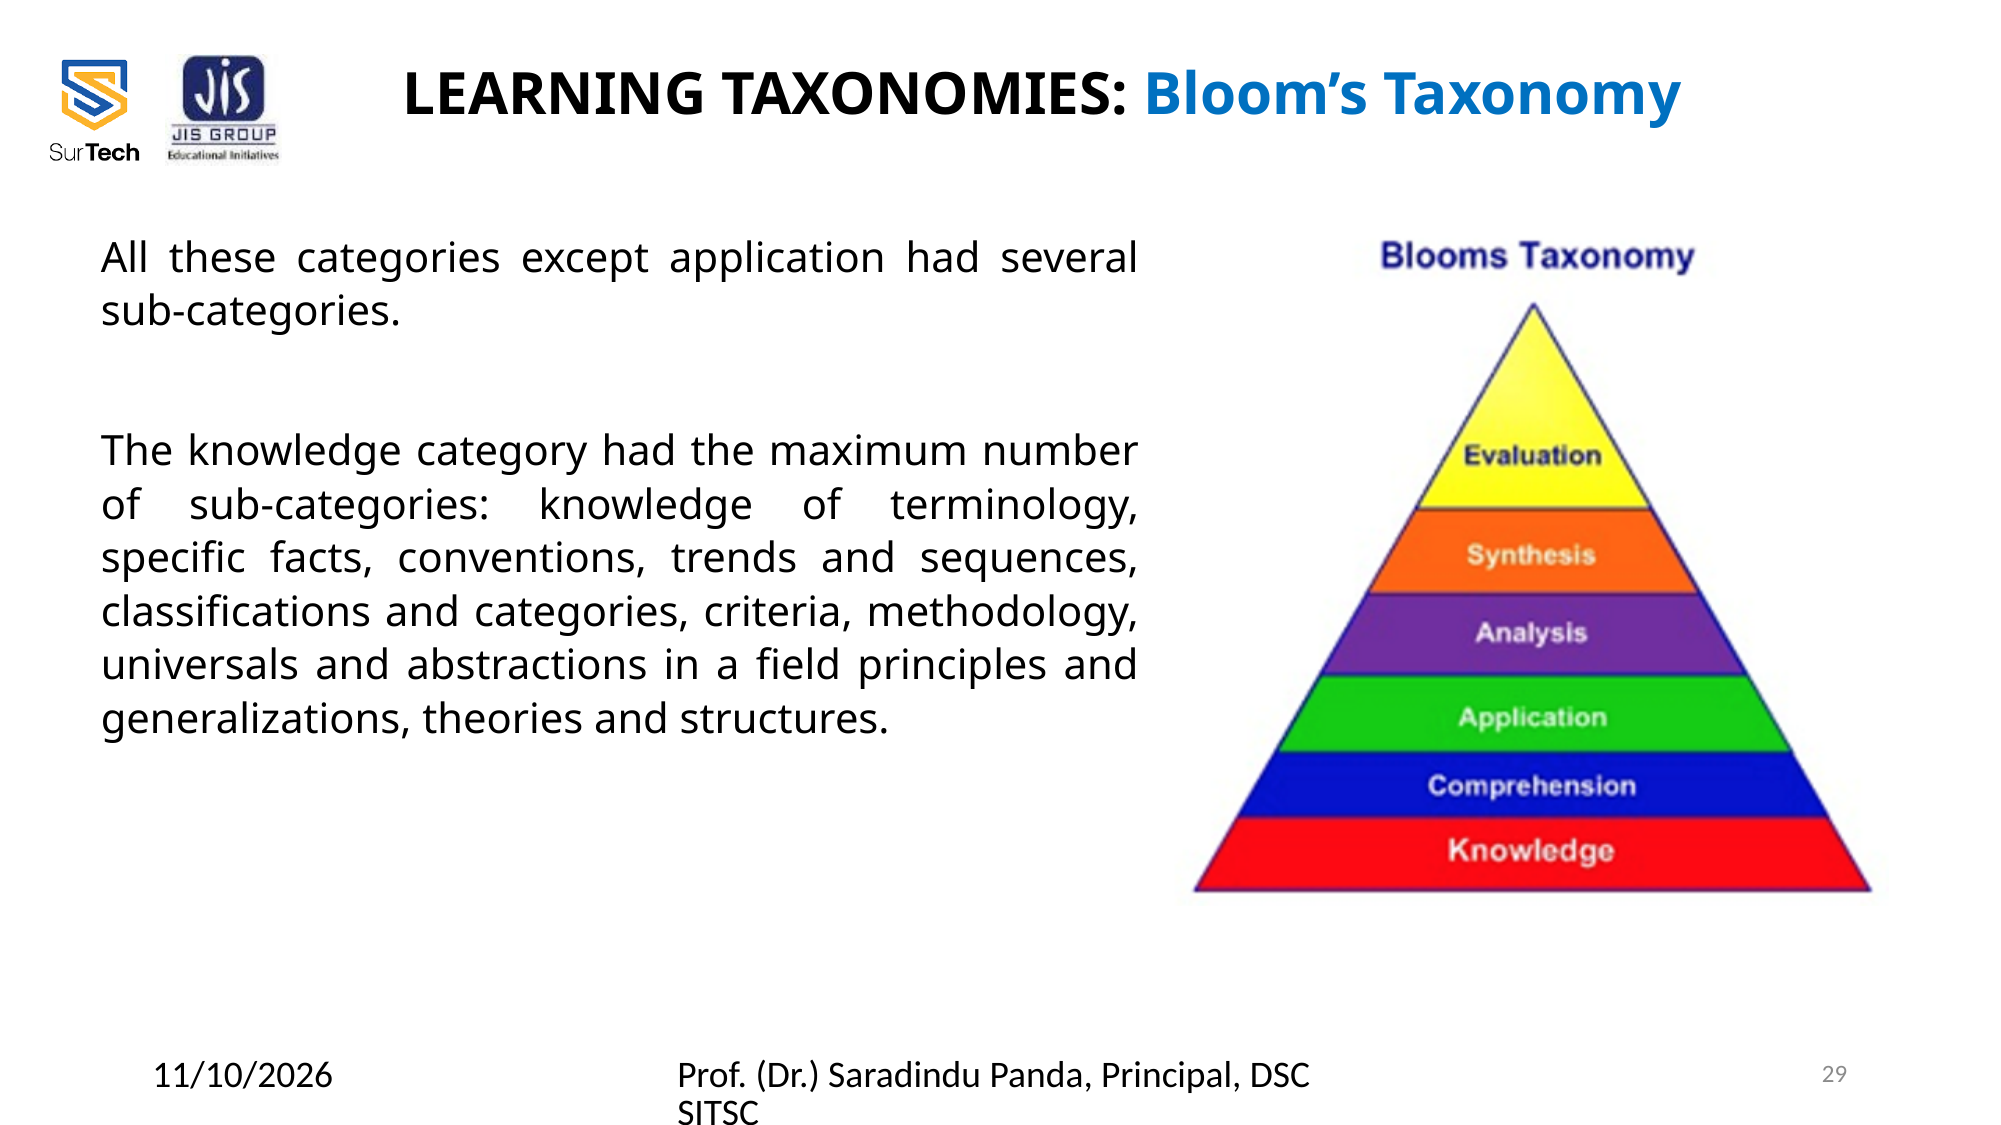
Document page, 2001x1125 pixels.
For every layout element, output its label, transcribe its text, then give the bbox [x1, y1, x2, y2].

picture [23, 39, 282, 181]
picture [1167, 219, 1889, 906]
footer Prof. (Dr.) Saradindu Panda, Principal, DSCSITSC [662, 1042, 1338, 1103]
slide_number 29 [1412, 1042, 1863, 1103]
text_box All these categories except application had several sub-categories. The knowledge category had the maximum number of sub-categories: knowledge of terminology, specific facts, conventions, trends and sequences, classifications and categories, criteria, methodology, universals and abstractions in a field principles and generalizations, theories and structures. [86, 219, 1155, 749]
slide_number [137, 1042, 588, 1103]
title LEARNING TAXONOMIES: Bloom’s Taxonomy [387, 50, 1893, 134]
